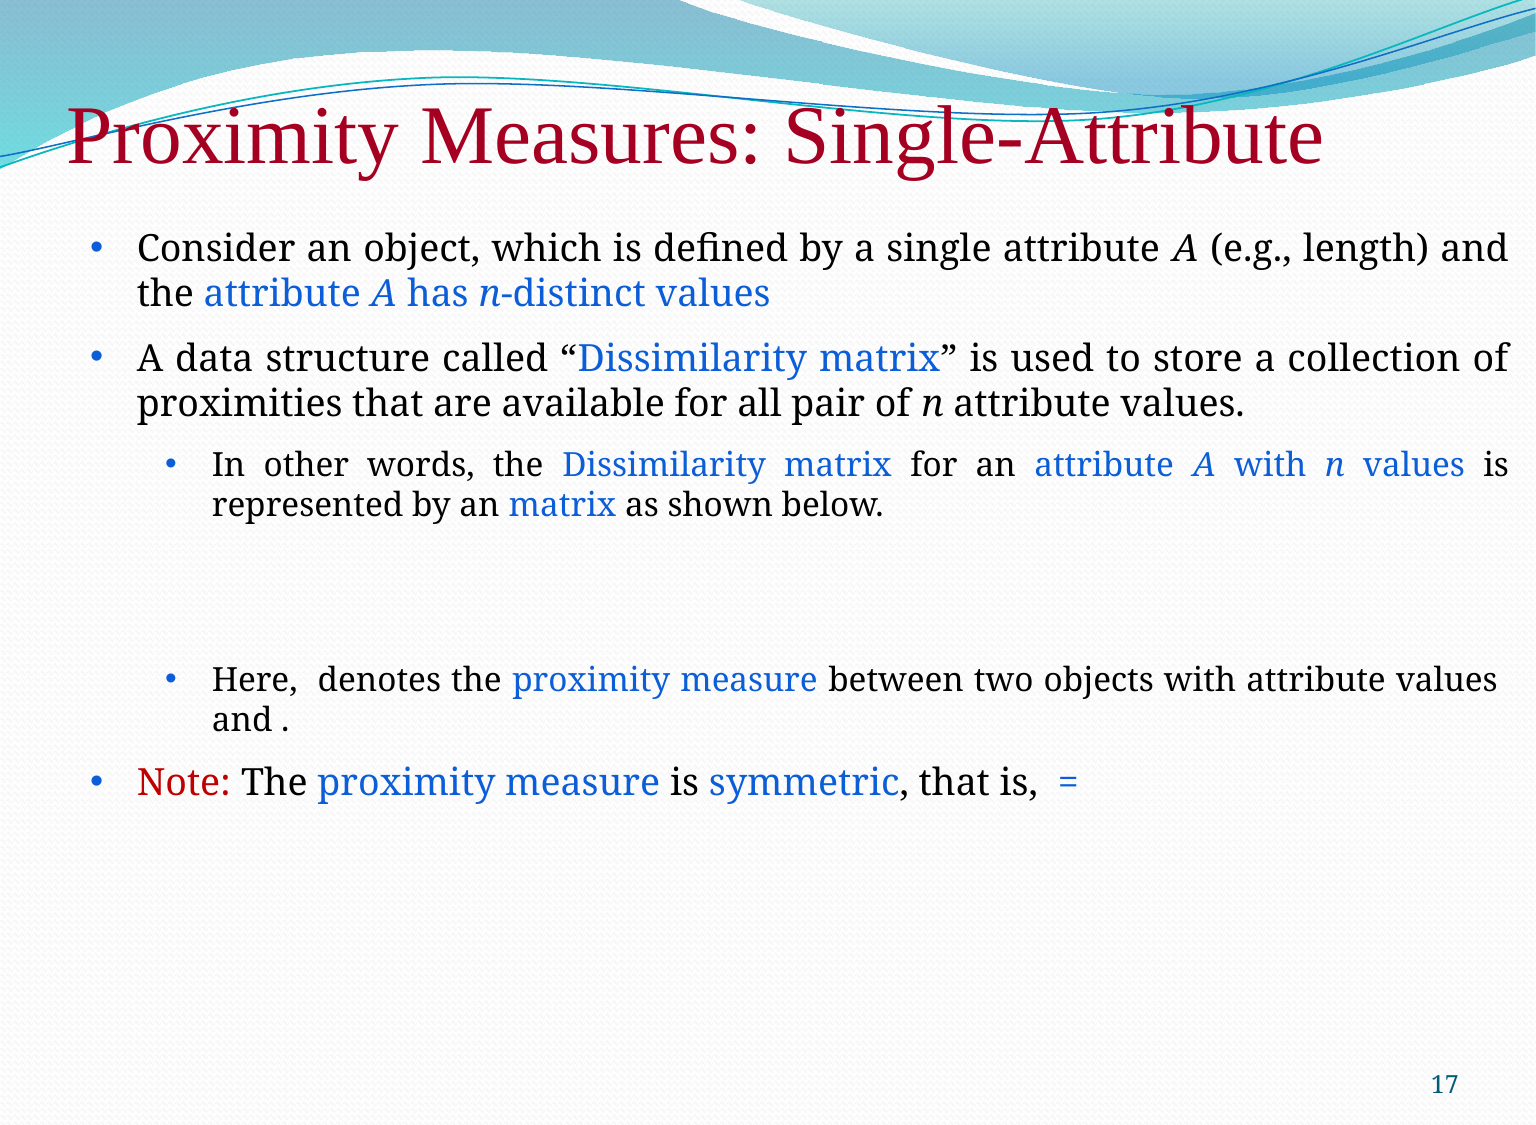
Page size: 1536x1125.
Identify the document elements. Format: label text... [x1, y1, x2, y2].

title Proximity Measures: Single-Attribute [66, 42, 1449, 181]
slide_number 17 [1330, 1042, 1459, 1103]
